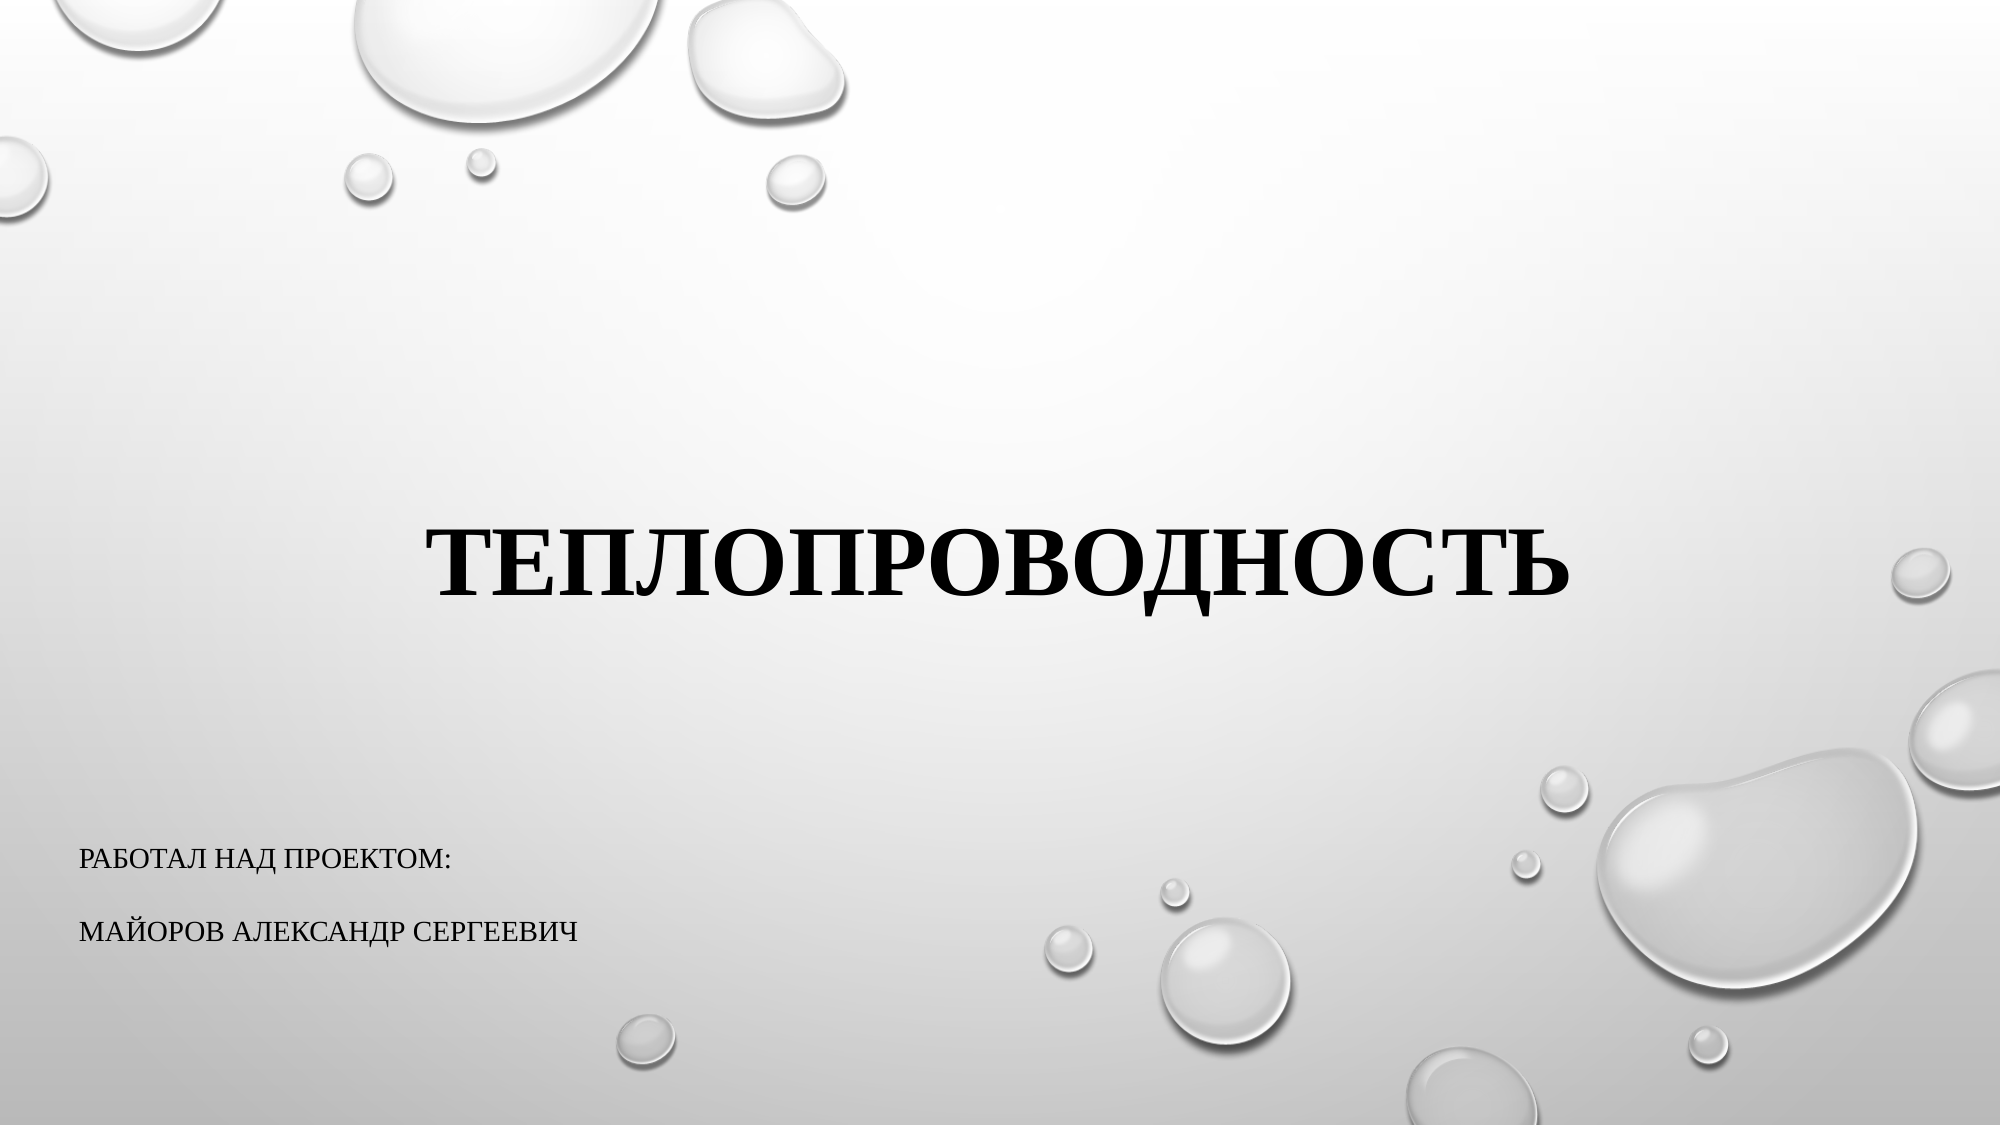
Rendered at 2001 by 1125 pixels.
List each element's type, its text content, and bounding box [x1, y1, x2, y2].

picture [0, 0, 2000, 1125]
subtitle Работал над проектом: Майоров Александр Сергеевич [0, 813, 899, 1125]
title Теплопроводность [287, 213, 1713, 625]
